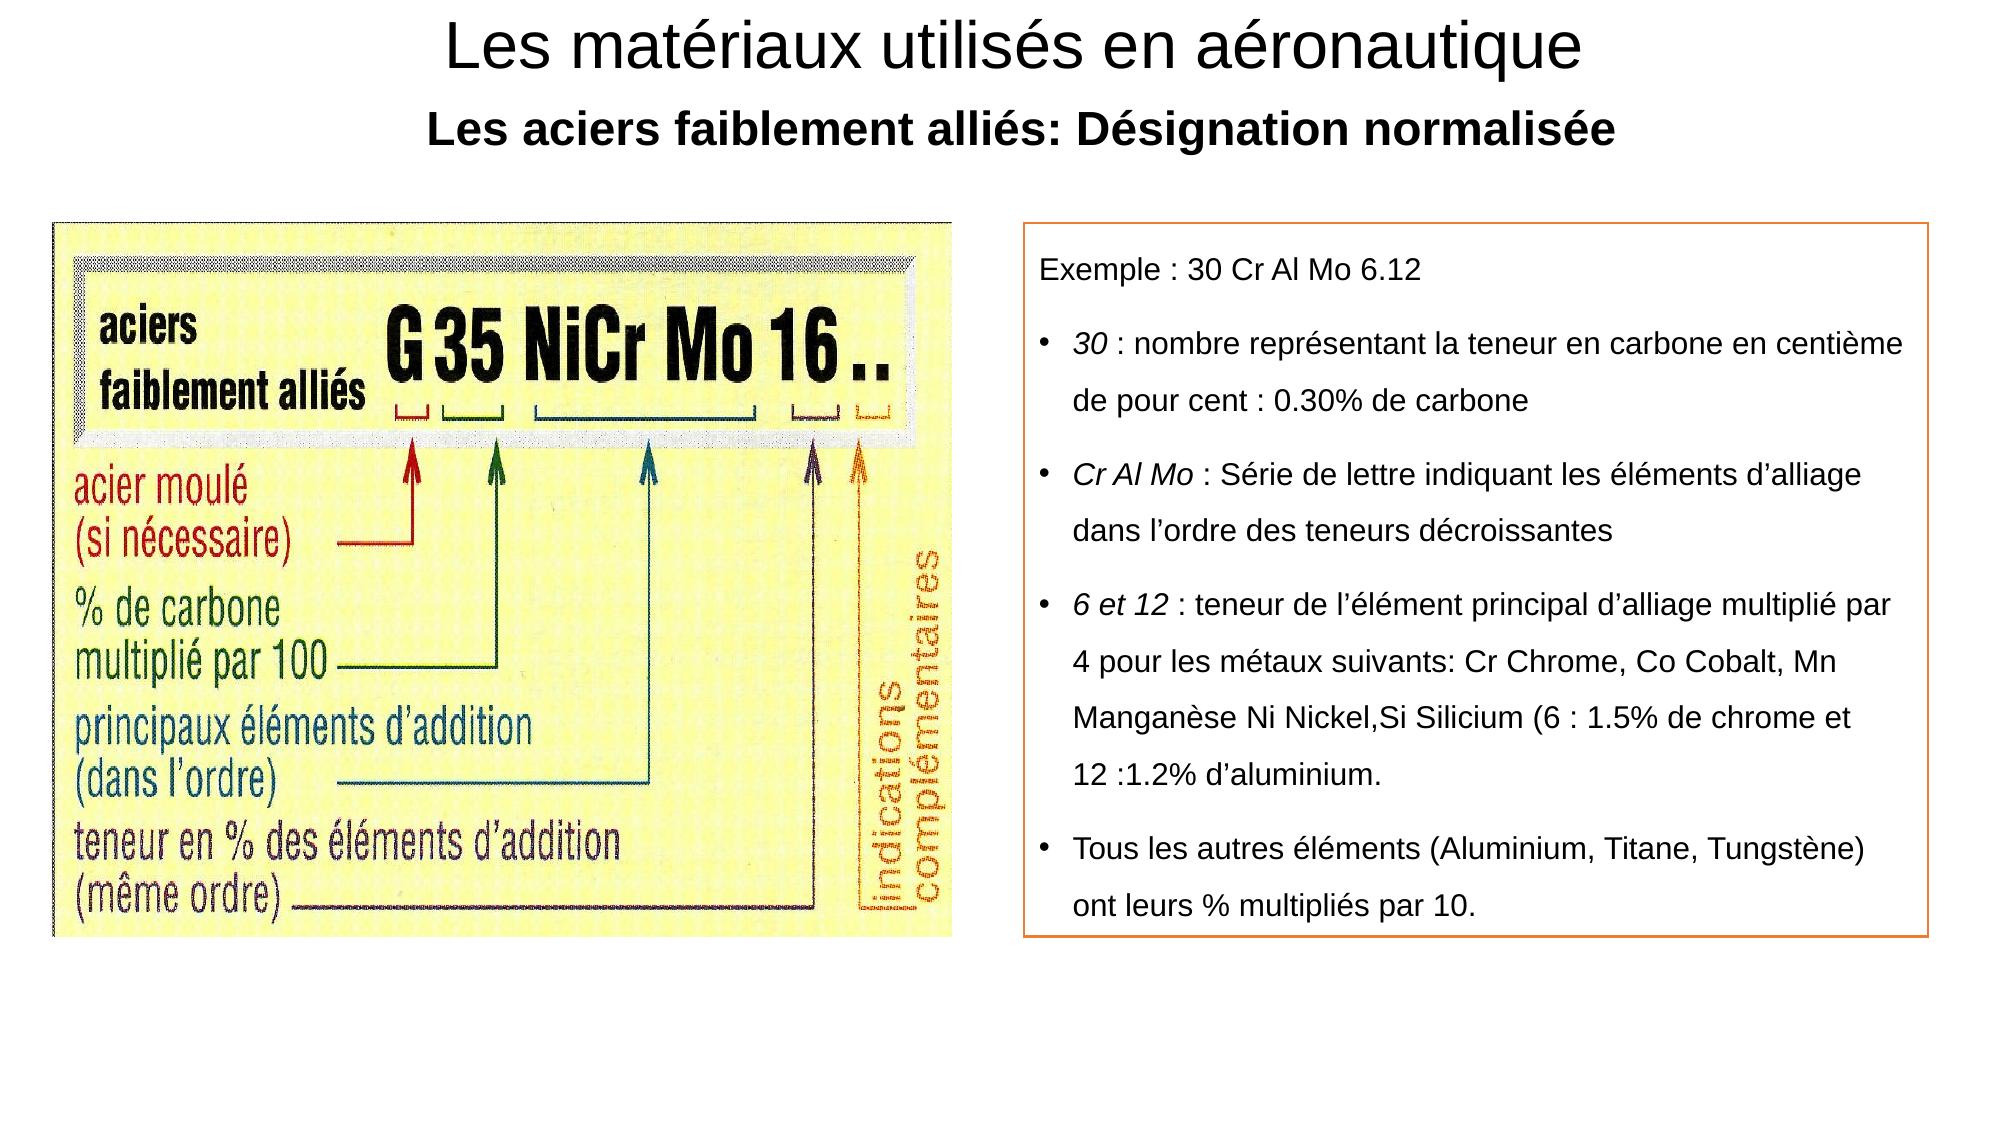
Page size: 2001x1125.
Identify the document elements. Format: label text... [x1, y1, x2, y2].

text_box Les matériaux utilisés en aéronautique [161, 0, 1887, 94]
picture [49, 222, 952, 937]
title Les aciers faiblement alliés: Désignation normalisée [394, 94, 1650, 167]
list Exemple : 30 Cr Al Mo 6.12 30 : nombre représentant la teneur en carbone en centième de pour cent : 0.30% de carbone Cr Al Mo : Série de lettre indiquant les éléments d’alliage dans l’ordre des teneurs décroissantes 6 et 12 : teneur de l’élément principal d’alliage multiplié par 4 pour les métaux suivants: Cr Chrome, Co Cobalt, Mn Manganèse Ni Nickel,Si Silicium (6 : 1.5% de chrome et 12 :1.2% d’aluminium. Tous les autres éléments (Aluminium, Titane, Tungstène) ont leurs % multipliés par 10. [1023, 222, 1929, 938]
